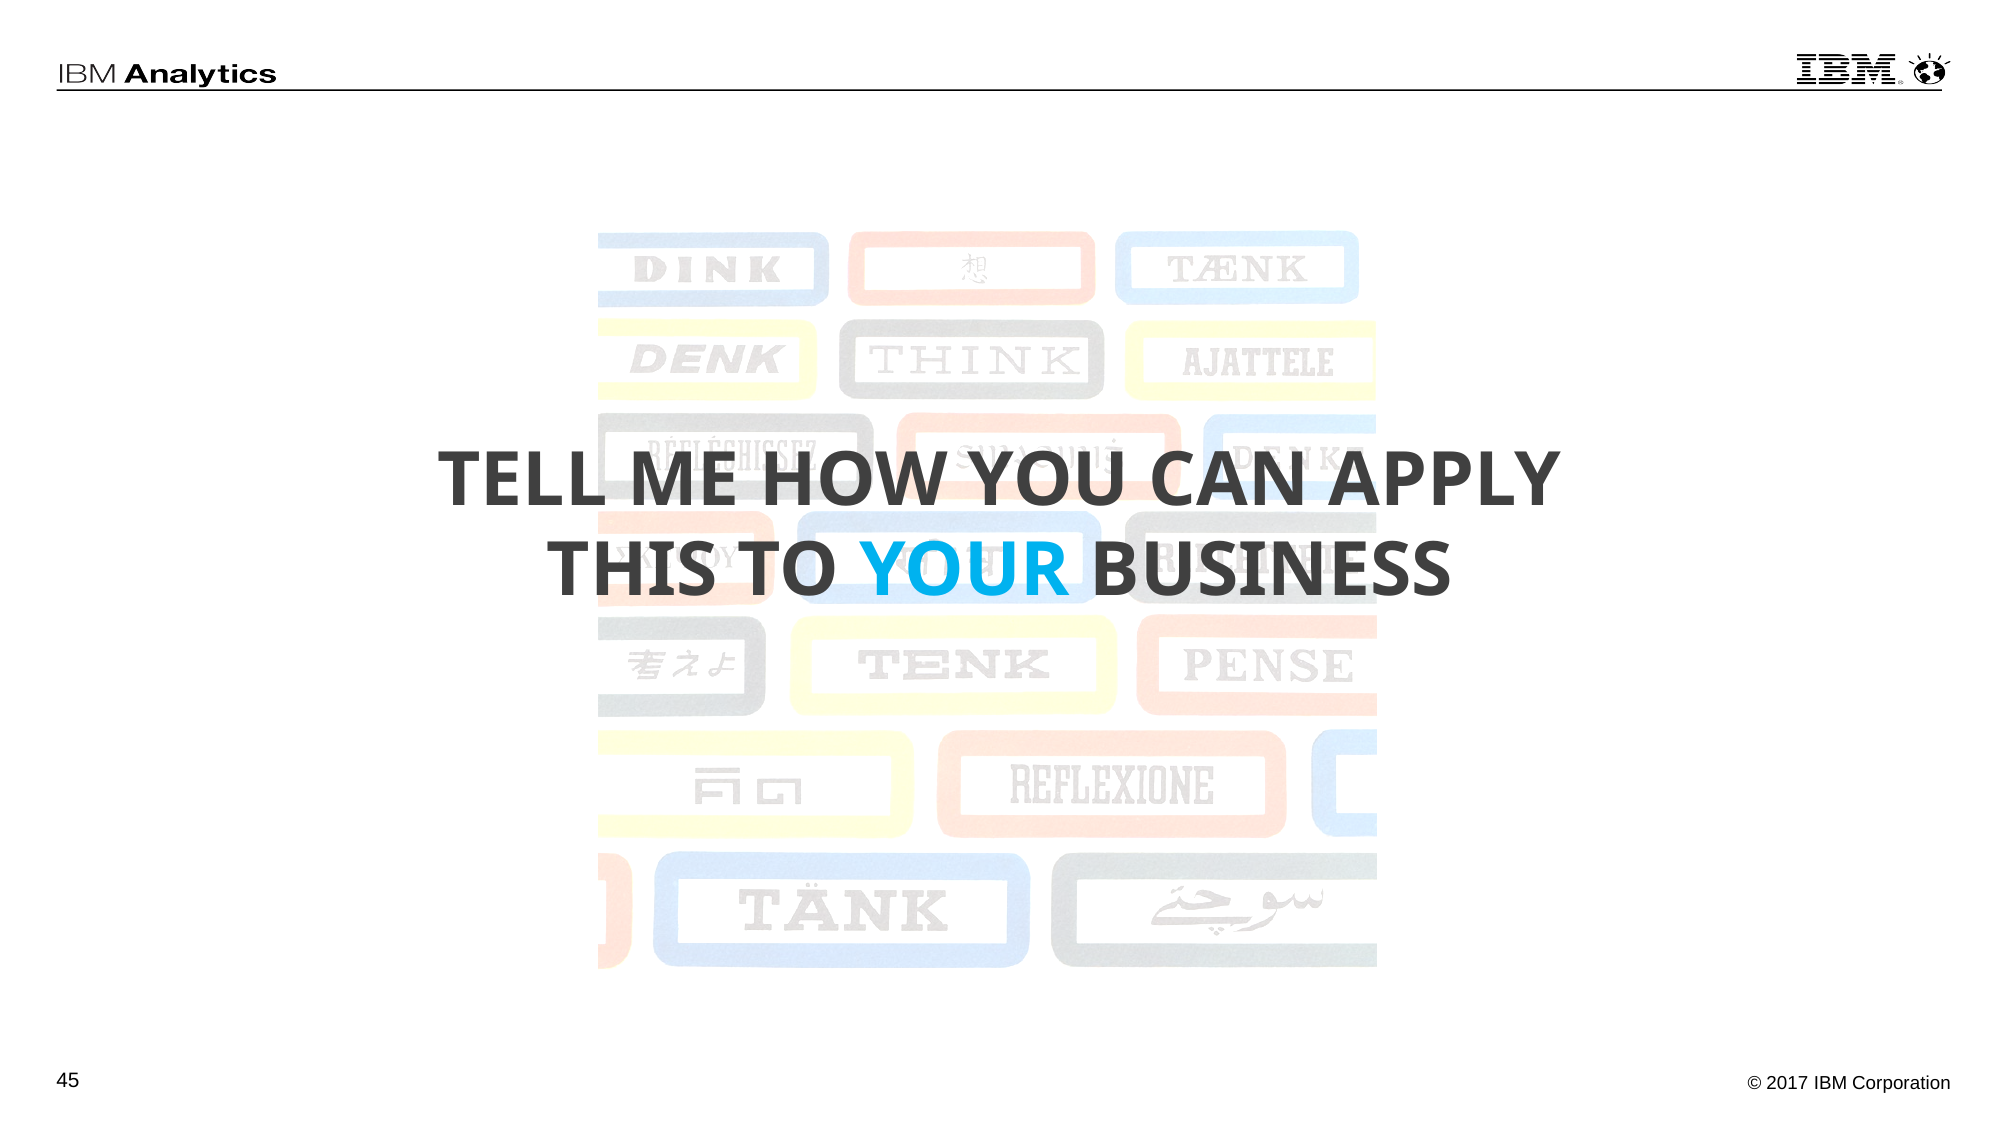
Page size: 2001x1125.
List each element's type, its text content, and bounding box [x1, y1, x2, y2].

picture [598, 224, 1377, 983]
text_box Tell me how you can apply this to your business [1380, 422, 1600, 618]
text_box Tell me how you can apply this to your business [399, 422, 593, 618]
picture [1782, 42, 1962, 94]
picture [35, 46, 301, 102]
